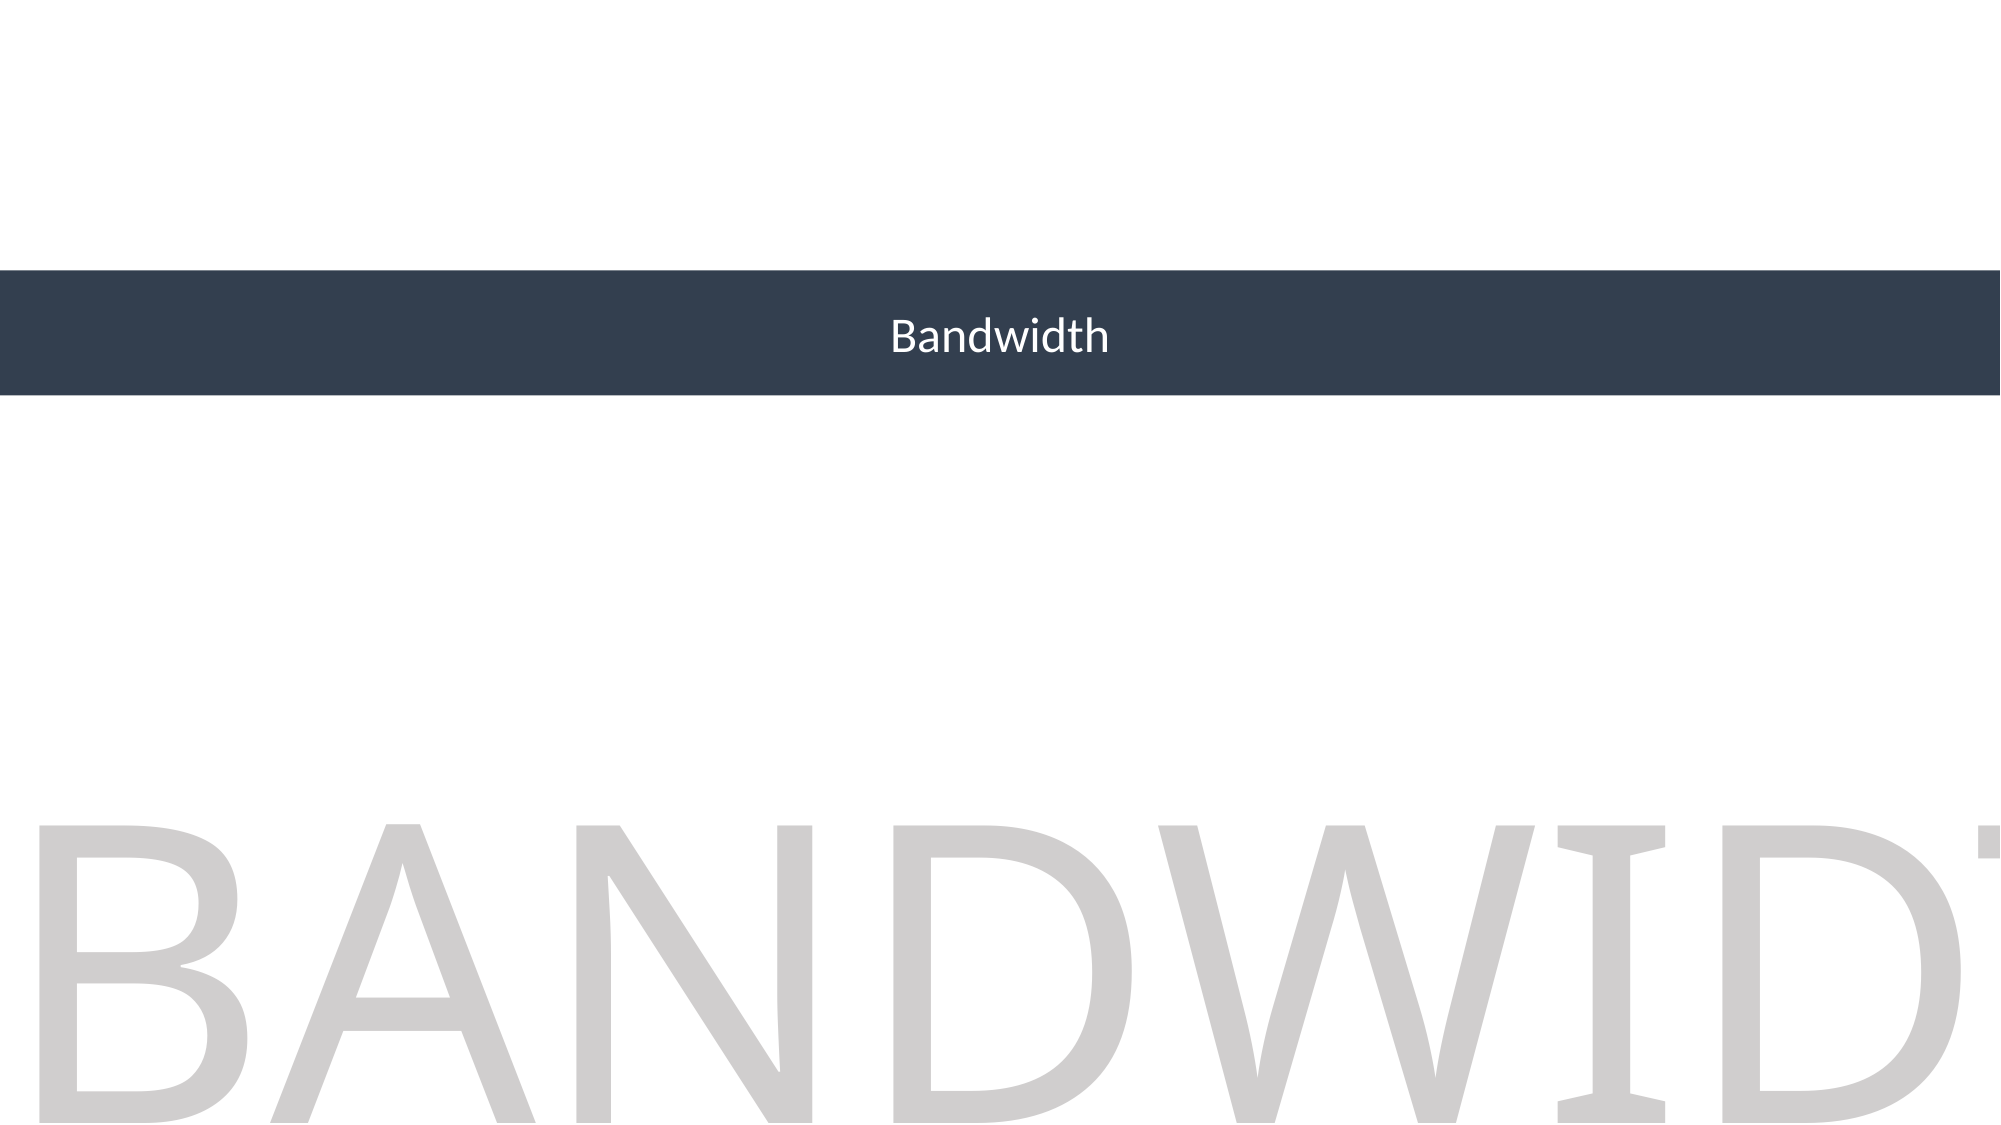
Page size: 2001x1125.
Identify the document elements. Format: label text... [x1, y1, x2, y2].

text_box Bandwidth [0, 269, 2000, 396]
text_box BANDWIDTH [0, 699, 2000, 1125]
